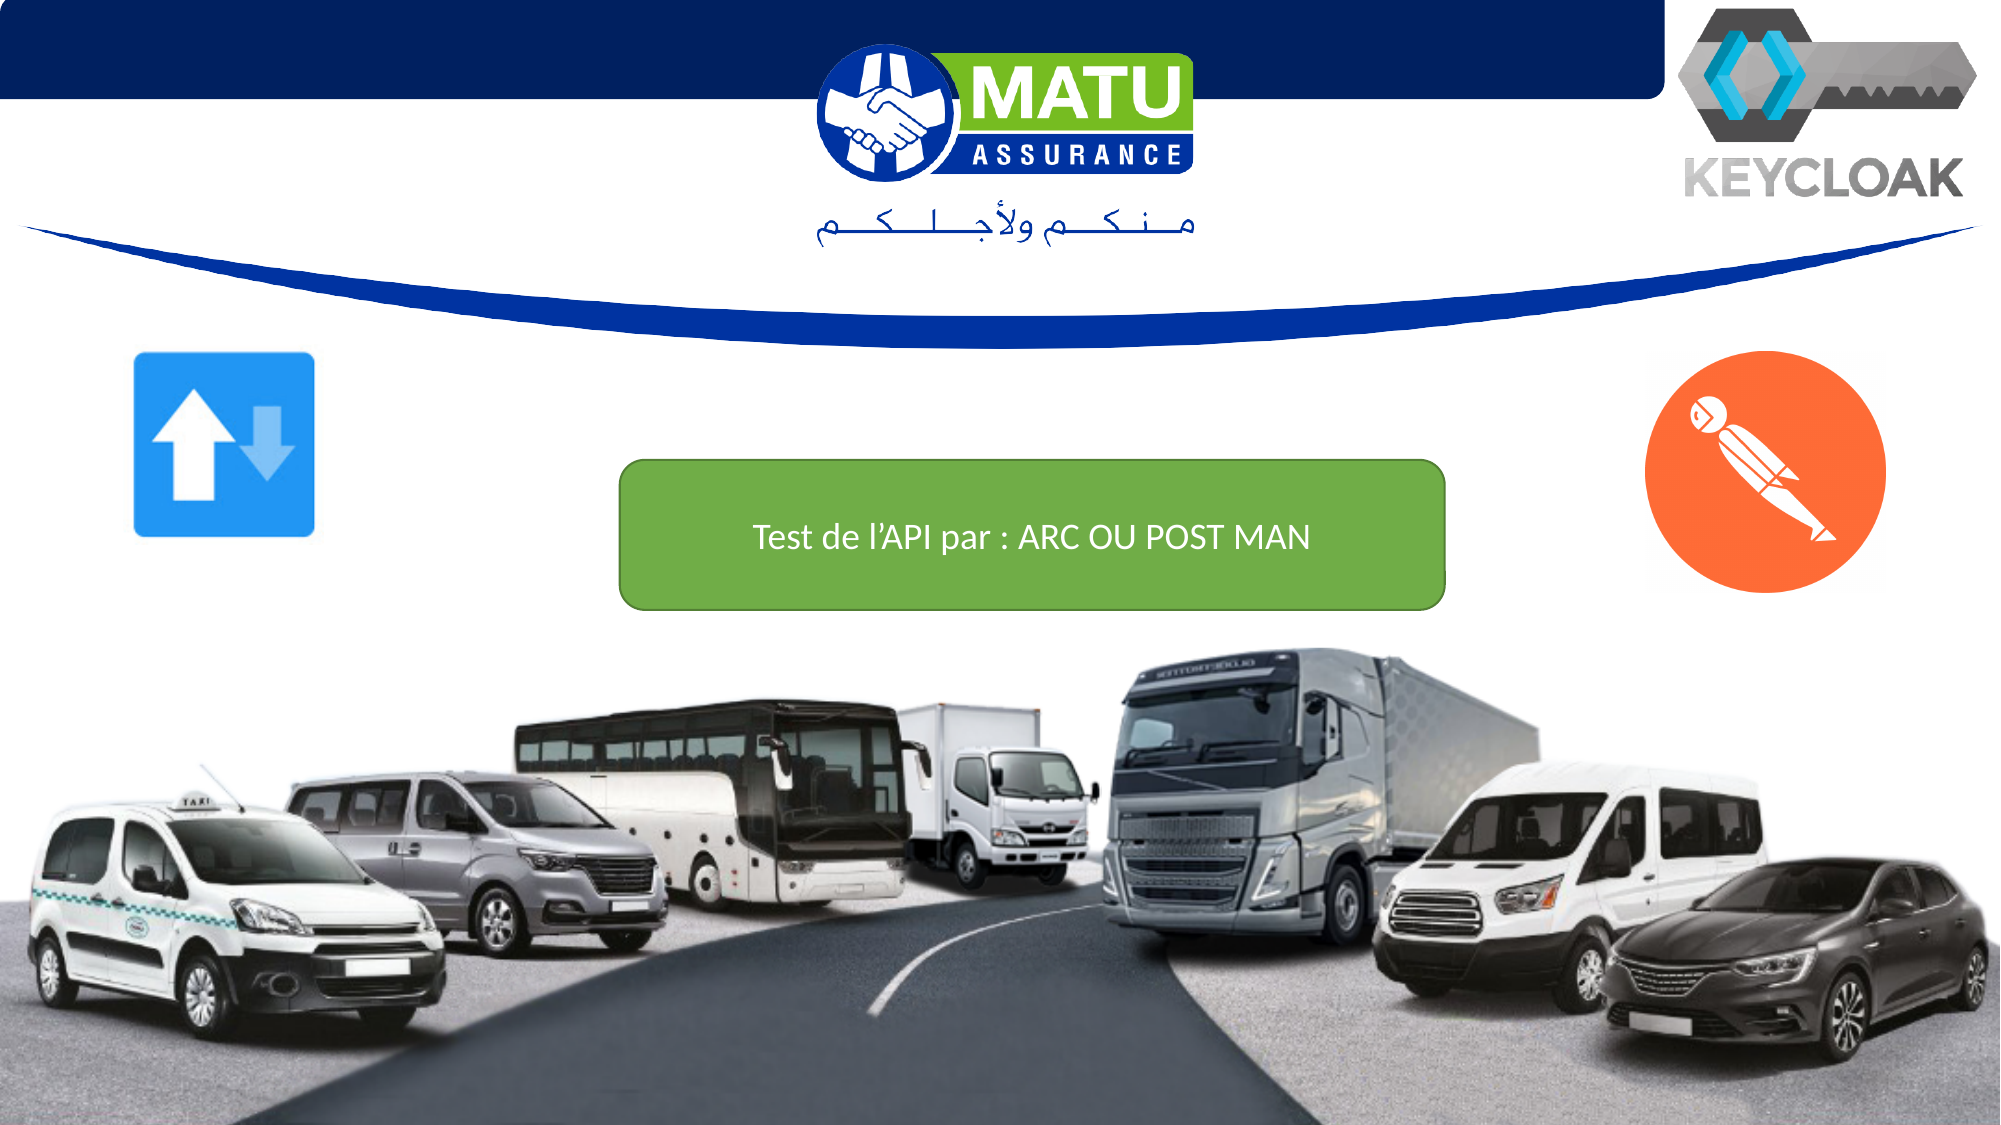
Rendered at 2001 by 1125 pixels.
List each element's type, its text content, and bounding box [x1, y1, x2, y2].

picture [1670, 0, 1984, 260]
text_box Test de l’API par : ARC OU POST MAN [618, 458, 1446, 544]
text_box [816, 44, 1194, 182]
text_box [16, 200, 1984, 349]
picture [0, 344, 2000, 1125]
